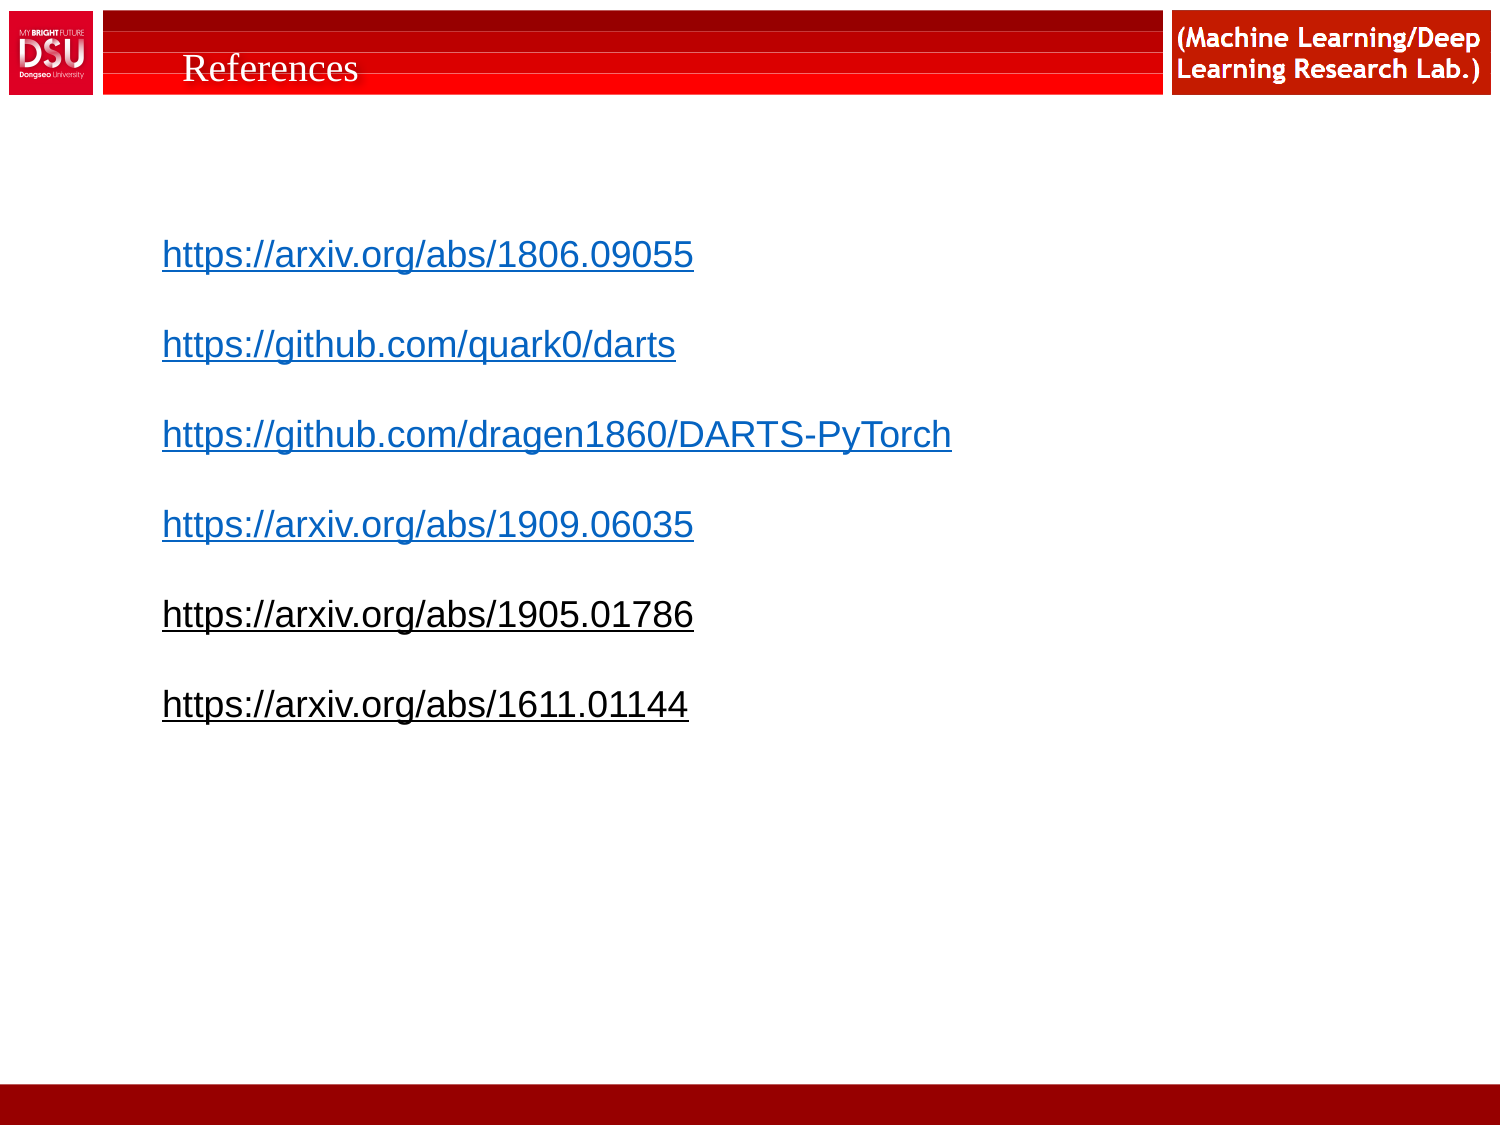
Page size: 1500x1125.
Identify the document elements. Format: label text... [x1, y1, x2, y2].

text_box https://arxiv.org/abs/1806.09055 https://github.com/quark0/darts https://github.com/dragen1860/DARTS-PyTorch https://arxiv.org/abs/1909.06035 https://arxiv.org/abs/1905.01786 https://arxiv.org/abs/1611.01144 [147, 222, 1269, 733]
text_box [0, 2, 1500, 96]
text_box [0, 1082, 1500, 1125]
